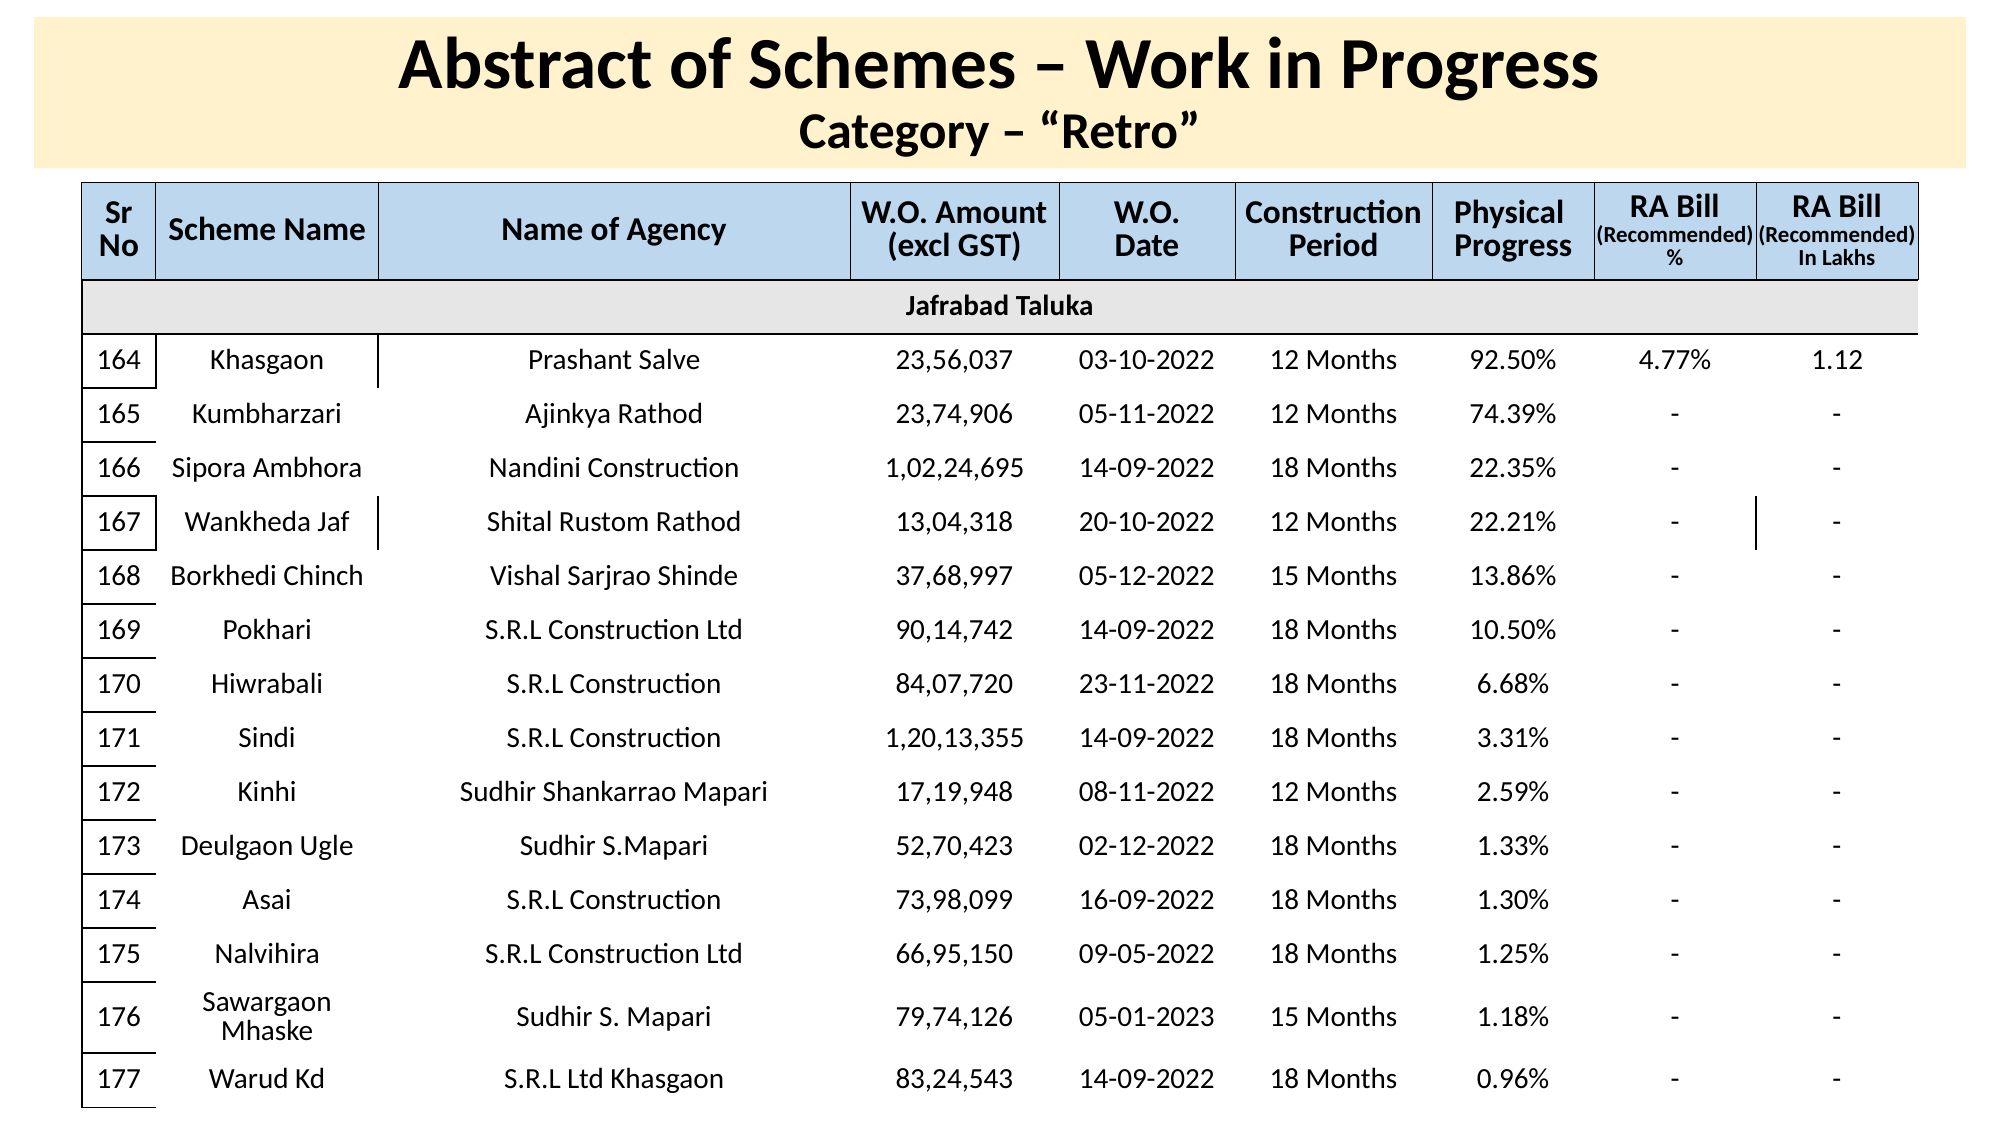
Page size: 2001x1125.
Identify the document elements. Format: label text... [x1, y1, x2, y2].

table_cell - [1757, 496, 1918, 550]
table_cell - [1594, 550, 1756, 604]
table_cell - [1756, 820, 1918, 874]
table_cell 173 [83, 821, 156, 873]
table_cell - [1756, 550, 1918, 604]
table_cell - [1756, 388, 1918, 442]
table_cell 12 Months [1235, 388, 1432, 442]
table_cell 1.12 [1756, 335, 1918, 388]
table_cell S.R.L Construction Ltd [378, 604, 850, 658]
table_cell 1.30% [1432, 874, 1594, 928]
table_cell 03-10-2022 [1059, 335, 1235, 388]
table_header Construction Period [1236, 183, 1432, 279]
table_cell - [1594, 820, 1756, 874]
table_cell Kumbharzari [156, 388, 378, 442]
table_cell - [1756, 1053, 1918, 1107]
table_cell 79,74,126 [850, 982, 1059, 1053]
table_cell 37,68,997 [850, 550, 1059, 604]
table_cell - [1594, 1053, 1756, 1107]
table_cell - [1756, 442, 1918, 496]
table_cell 3.31% [1432, 712, 1594, 766]
table_cell 18 Months [1235, 658, 1432, 712]
table_cell 90,14,742 [850, 604, 1059, 658]
table_cell 20-10-2022 [1059, 496, 1235, 550]
table_cell Deulgaon Ugle [156, 820, 378, 874]
table_cell - [1594, 982, 1756, 1053]
table_cell 18 Months [1235, 712, 1432, 766]
table_cell Sipora Ambhora [156, 442, 378, 496]
table_cell 172 [83, 767, 156, 819]
table_cell Prashant Salve [379, 335, 850, 388]
table_cell - [1756, 658, 1918, 712]
table_cell S.R.L Construction [378, 874, 850, 928]
table_cell 171 [83, 713, 156, 765]
table_cell 13.86% [1432, 550, 1594, 604]
table_cell 18 Months [1235, 442, 1432, 496]
table_cell Kinhi [156, 766, 378, 820]
table_cell 1,02,24,695 [850, 442, 1059, 496]
table_cell 09-05-2022 [1059, 928, 1235, 982]
table_cell 73,98,099 [850, 874, 1059, 928]
table_cell Borkhedi Chinch [156, 550, 378, 604]
table_header RA Bill (Recommended) In Lakhs [1757, 183, 1918, 279]
table_cell S.R.L Ltd Khasgaon [378, 1053, 850, 1107]
table_cell 164 [83, 335, 155, 387]
table_cell - [1756, 766, 1918, 820]
table_cell Nalvihira [156, 928, 378, 982]
table_cell - [1756, 874, 1918, 928]
table_cell 02-12-2022 [1059, 820, 1235, 874]
table_cell 92.50% [1432, 335, 1594, 388]
table_cell 168 [83, 551, 156, 603]
table_cell - [1756, 604, 1918, 658]
table_cell 15 Months [1235, 550, 1432, 604]
table_cell 12 Months [1235, 766, 1432, 820]
table_cell - [1756, 928, 1918, 982]
table_cell 18 Months [1235, 874, 1432, 928]
table_cell 1.25% [1432, 928, 1594, 982]
table_cell Sudhir Shankarrao Mapari [378, 766, 850, 820]
table_cell 52,70,423 [850, 820, 1059, 874]
table_cell Pokhari [156, 604, 378, 658]
table_cell 23,74,906 [850, 388, 1059, 442]
table_cell Sudhir S. Mapari [378, 982, 850, 1053]
table_cell 170 [83, 659, 156, 711]
table_cell 2.59% [1432, 766, 1594, 820]
table_cell 22.35% [1432, 442, 1594, 496]
table_cell 174 [83, 875, 156, 927]
table_cell 13,04,318 [850, 496, 1059, 550]
table_cell 05-01-2023 [1059, 982, 1235, 1053]
table_cell 18 Months [1235, 1053, 1432, 1107]
table_cell - [1756, 982, 1918, 1053]
table_cell 18 Months [1235, 820, 1432, 874]
table_cell 22.21% [1432, 496, 1594, 550]
table_cell 166 [83, 443, 156, 495]
table_header Physical Progress [1433, 183, 1594, 279]
table_cell Hiwrabali [156, 658, 378, 712]
table_cell S.R.L Construction [378, 712, 850, 766]
table_cell - [1594, 496, 1755, 550]
table_cell Ajinkya Rathod [378, 388, 850, 442]
table_cell 1.18% [1432, 982, 1594, 1053]
table_cell Sawargaon Mhaske [156, 982, 378, 1053]
table_cell Warud Kd [156, 1053, 378, 1107]
table_cell 4.77% [1594, 335, 1756, 388]
table_cell Wankheda Jaf [157, 496, 377, 550]
table_cell 84,07,720 [850, 658, 1059, 712]
table_header Name of Agency [379, 183, 850, 279]
table_cell 16-09-2022 [1059, 874, 1235, 928]
table_header Sr No [82, 183, 155, 279]
table_cell Shital Rustom Rathod [379, 496, 850, 550]
table_cell 176 [83, 983, 156, 1052]
table_header Scheme Name [156, 183, 378, 279]
table_cell S.R.L Construction [378, 658, 850, 712]
table_cell Sudhir S.Mapari [378, 820, 850, 874]
table_cell - [1594, 712, 1756, 766]
table_cell 83,24,543 [850, 1053, 1059, 1107]
table_cell Nandini Construction [378, 442, 850, 496]
table_cell - [1594, 604, 1756, 658]
table_cell - [1594, 388, 1756, 442]
table_cell 0.96% [1432, 1053, 1594, 1107]
table_cell 14-09-2022 [1059, 712, 1235, 766]
table_cell 14-09-2022 [1059, 1053, 1235, 1107]
table_cell S.R.L Construction Ltd [378, 928, 850, 982]
table_cell 165 [83, 389, 156, 441]
table_cell 23,56,037 [850, 335, 1059, 388]
table_cell 18 Months [1235, 928, 1432, 982]
table_cell - [1756, 712, 1918, 766]
table_cell - [1594, 442, 1756, 496]
table_cell 177 [83, 1054, 156, 1107]
table_header Jafrabad Taluka [83, 281, 1918, 333]
table_cell 17,19,948 [850, 766, 1059, 820]
table_cell - [1594, 928, 1756, 982]
table_cell 12 Months [1235, 335, 1432, 388]
table_cell - [1594, 874, 1756, 928]
table_cell 08-11-2022 [1059, 766, 1235, 820]
table_cell 14-09-2022 [1059, 604, 1235, 658]
table_cell 18 Months [1235, 604, 1432, 658]
table_cell - [1594, 658, 1756, 712]
table_cell 14-09-2022 [1059, 442, 1235, 496]
table_cell 10.50% [1432, 604, 1594, 658]
table_cell 167 [83, 497, 155, 549]
table_header W.O. Amount (excl GST) [851, 183, 1059, 279]
table_cell Vishal Sarjrao Shinde [378, 550, 850, 604]
title Abstract of Schemes – Work in Progress Category – “Retro” [34, 16, 1966, 169]
table_cell 66,95,150 [850, 928, 1059, 982]
table_cell 169 [83, 605, 156, 657]
table_cell 74.39% [1432, 388, 1594, 442]
table_header RA Bill (Recommended) % [1595, 183, 1756, 279]
table_cell 175 [83, 929, 156, 981]
table_header W.O. Date [1060, 183, 1235, 279]
table_cell - [1594, 766, 1756, 820]
table_cell 6.68% [1432, 658, 1594, 712]
table_cell 05-11-2022 [1059, 388, 1235, 442]
table_cell 05-12-2022 [1059, 550, 1235, 604]
table_cell 1.33% [1432, 820, 1594, 874]
table_cell 15 Months [1235, 982, 1432, 1053]
table_cell Asai [156, 874, 378, 928]
table_cell 12 Months [1235, 496, 1432, 550]
table_cell Khasgaon [157, 335, 377, 388]
table_cell Sindi [156, 712, 378, 766]
table_cell 23-11-2022 [1059, 658, 1235, 712]
table_cell 1,20,13,355 [850, 712, 1059, 766]
